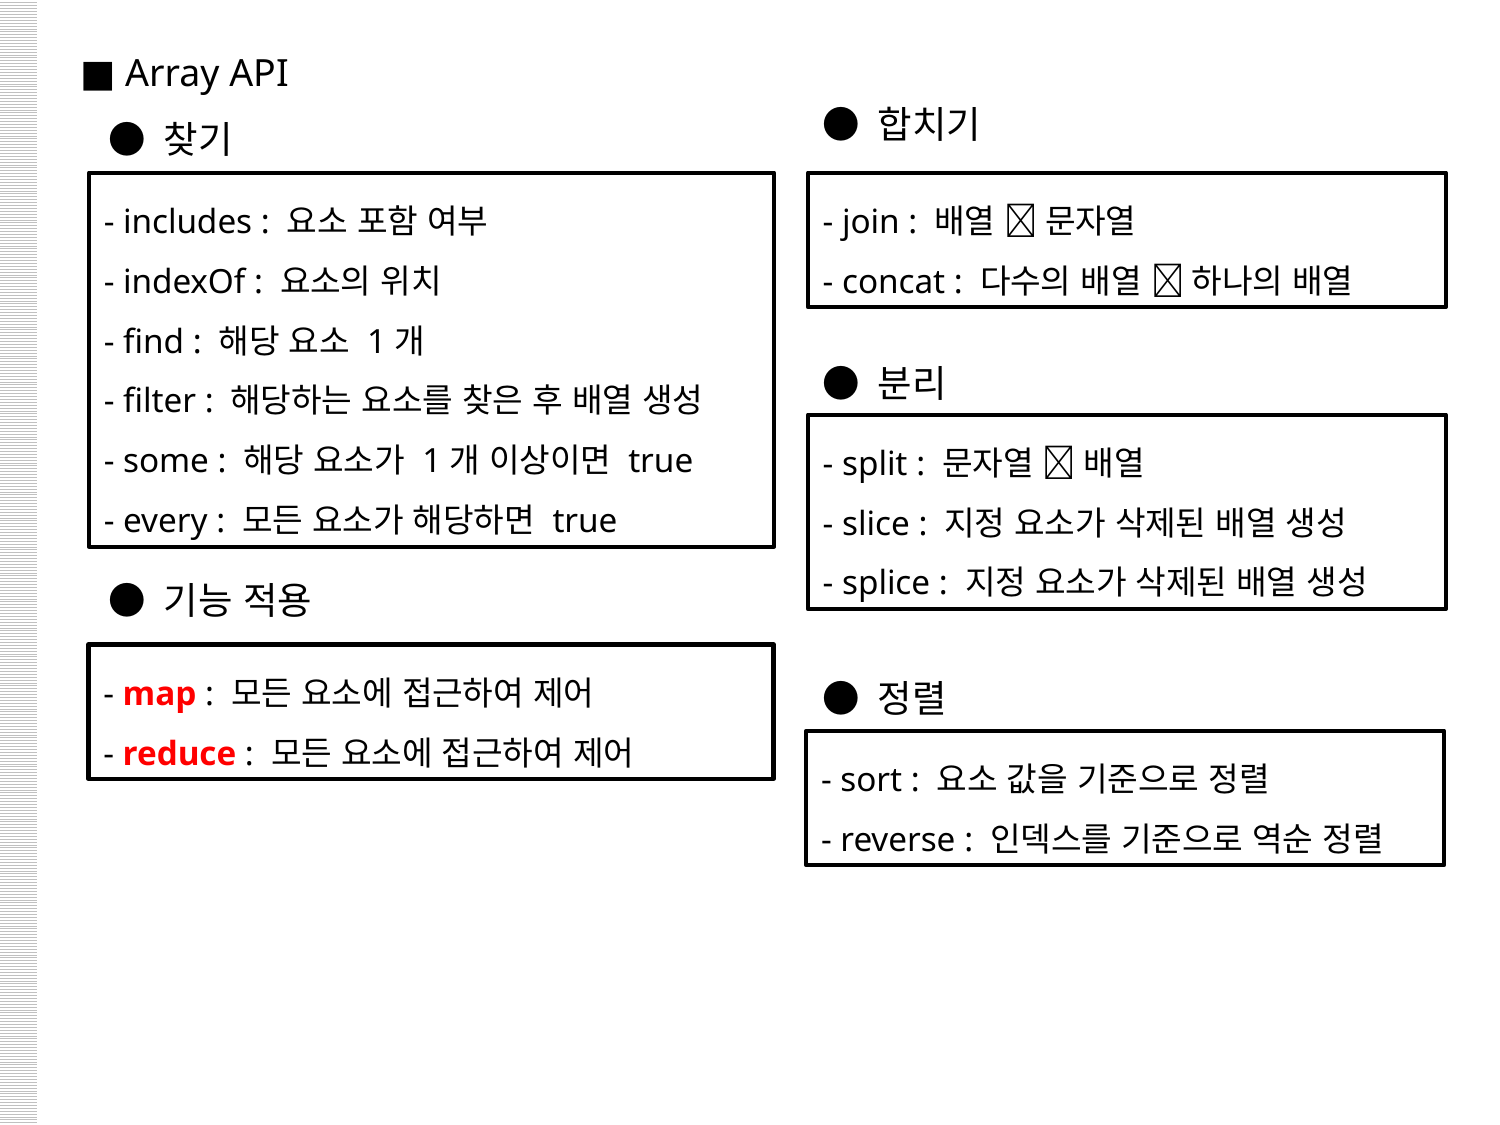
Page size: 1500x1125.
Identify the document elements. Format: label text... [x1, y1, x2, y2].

text_box - includes : 요소 포함 여부 - indexOf : 요소의 위치 - find : 해당 요소 1개 - filter : 해당하는 요소를 찾은 후 배열 생성 - some : 해당 요소가 1개 이상이면 true - every : 모든 요소가 해당하면 true [87, 171, 776, 549]
text_box ● 찾기 [94, 86, 266, 169]
text_box ● 기능 적용 [94, 569, 343, 630]
text_box - map : 모든 요소에 접근하여 제어 - reduce : 모든 요소에 접근하여 제어 [86, 642, 776, 781]
text_box - join : 배열  문자열 - concat : 다수의 배열  하나의 배열 [806, 171, 1448, 309]
text_box ● 분리 [807, 330, 1043, 413]
text_box ■ Array API [65, 19, 304, 102]
text_box ● 합치기 [807, 93, 1019, 154]
text_box - split : 문자열  배열 - slice : 지정 요소가 삭제된 배열 생성 - splice : 지정 요소가 삭제된 배열 생성 [806, 413, 1448, 611]
text_box ● 정렬 [807, 645, 987, 728]
text_box - sort : 요소 값을 기준으로 정렬 - reverse : 인덱스를 기준으로 역순 정렬 [804, 729, 1446, 867]
